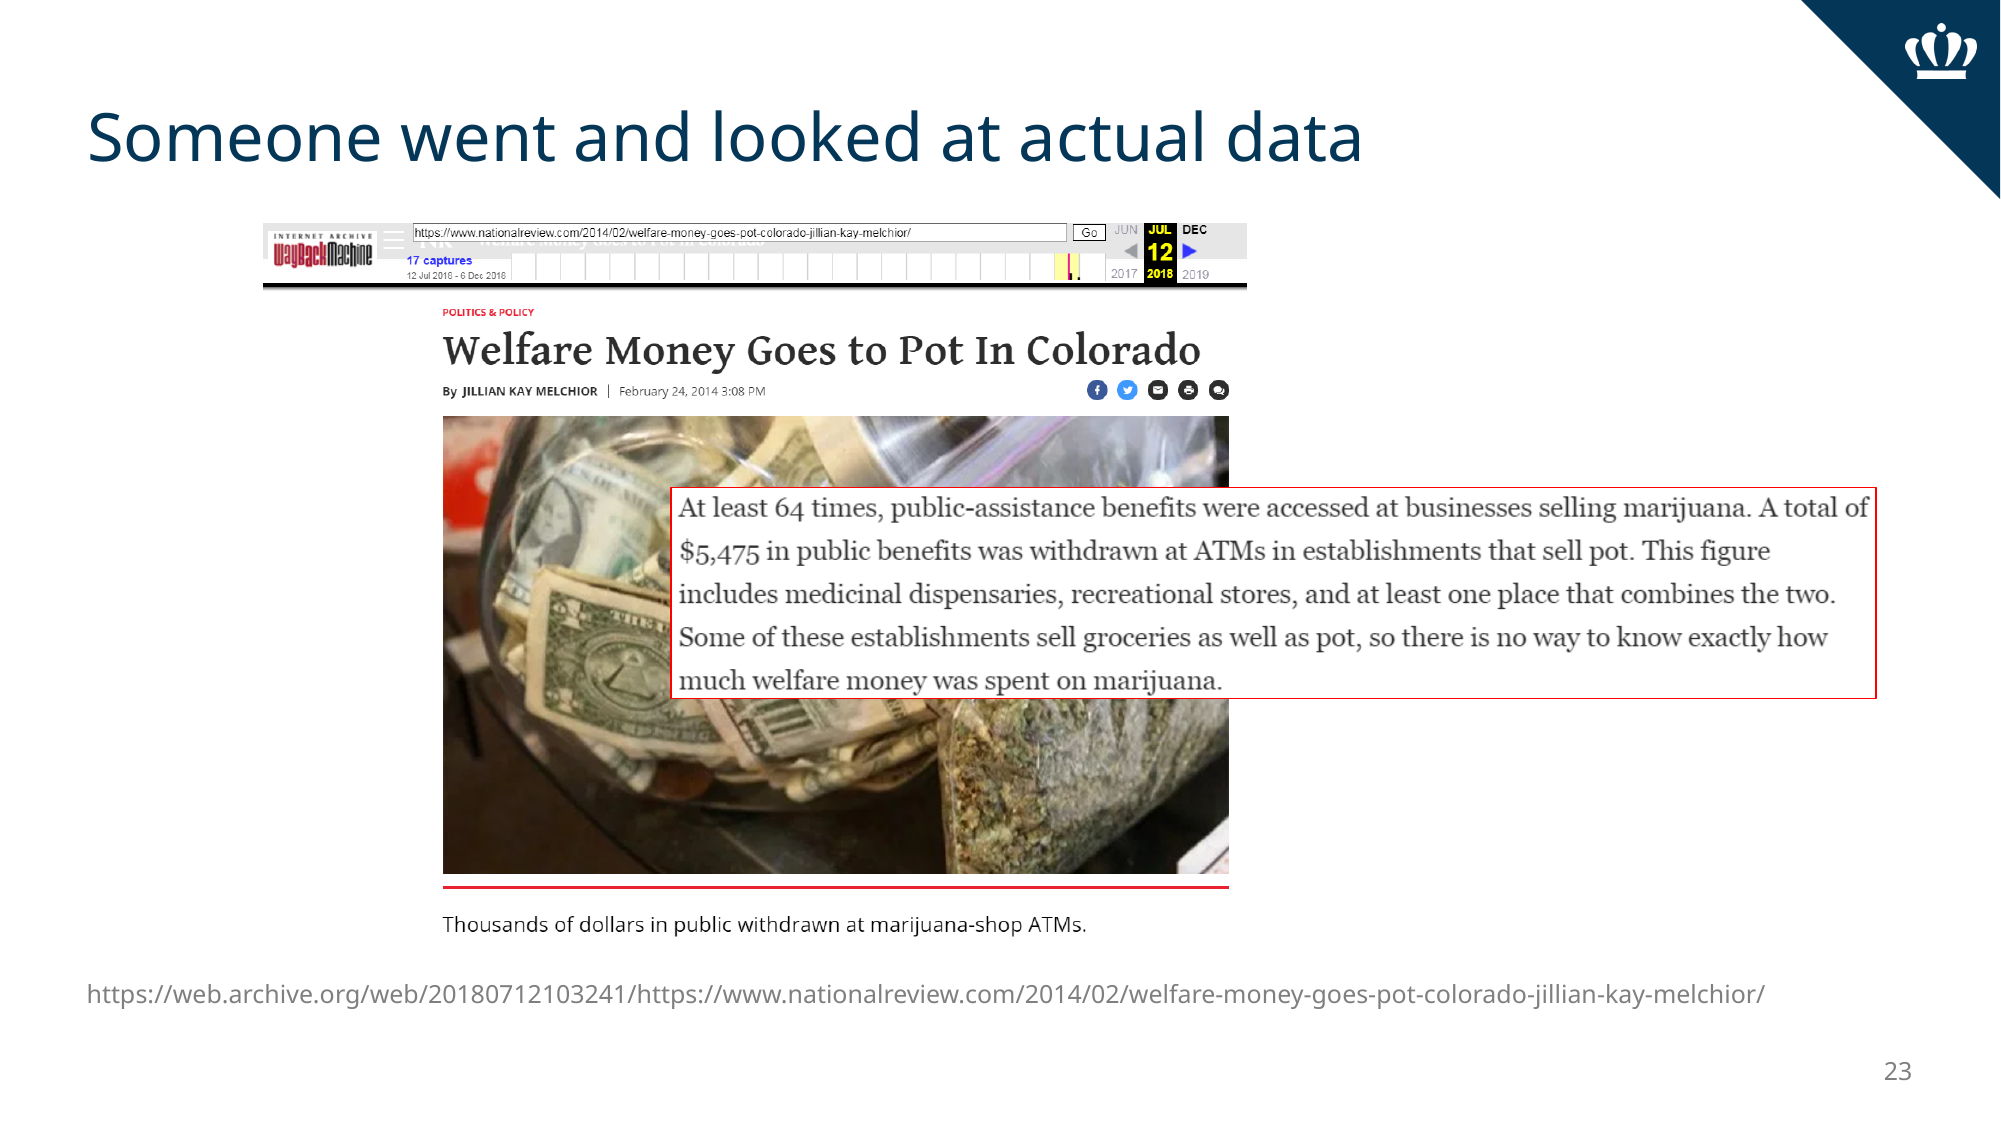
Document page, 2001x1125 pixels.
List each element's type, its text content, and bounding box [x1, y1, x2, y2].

title Someone went and looked at actual data [72, 59, 1928, 220]
list https://web.archive.org/web/20180712103241/https://www.nationalreview.com/2014/02/welfare-money-goes-pot-colorado-jillian-kay-melchior/ [71, 966, 1928, 1043]
picture [263, 222, 1876, 949]
slide_number ‹#› [1477, 1043, 1928, 1103]
picture [1905, 23, 1977, 79]
